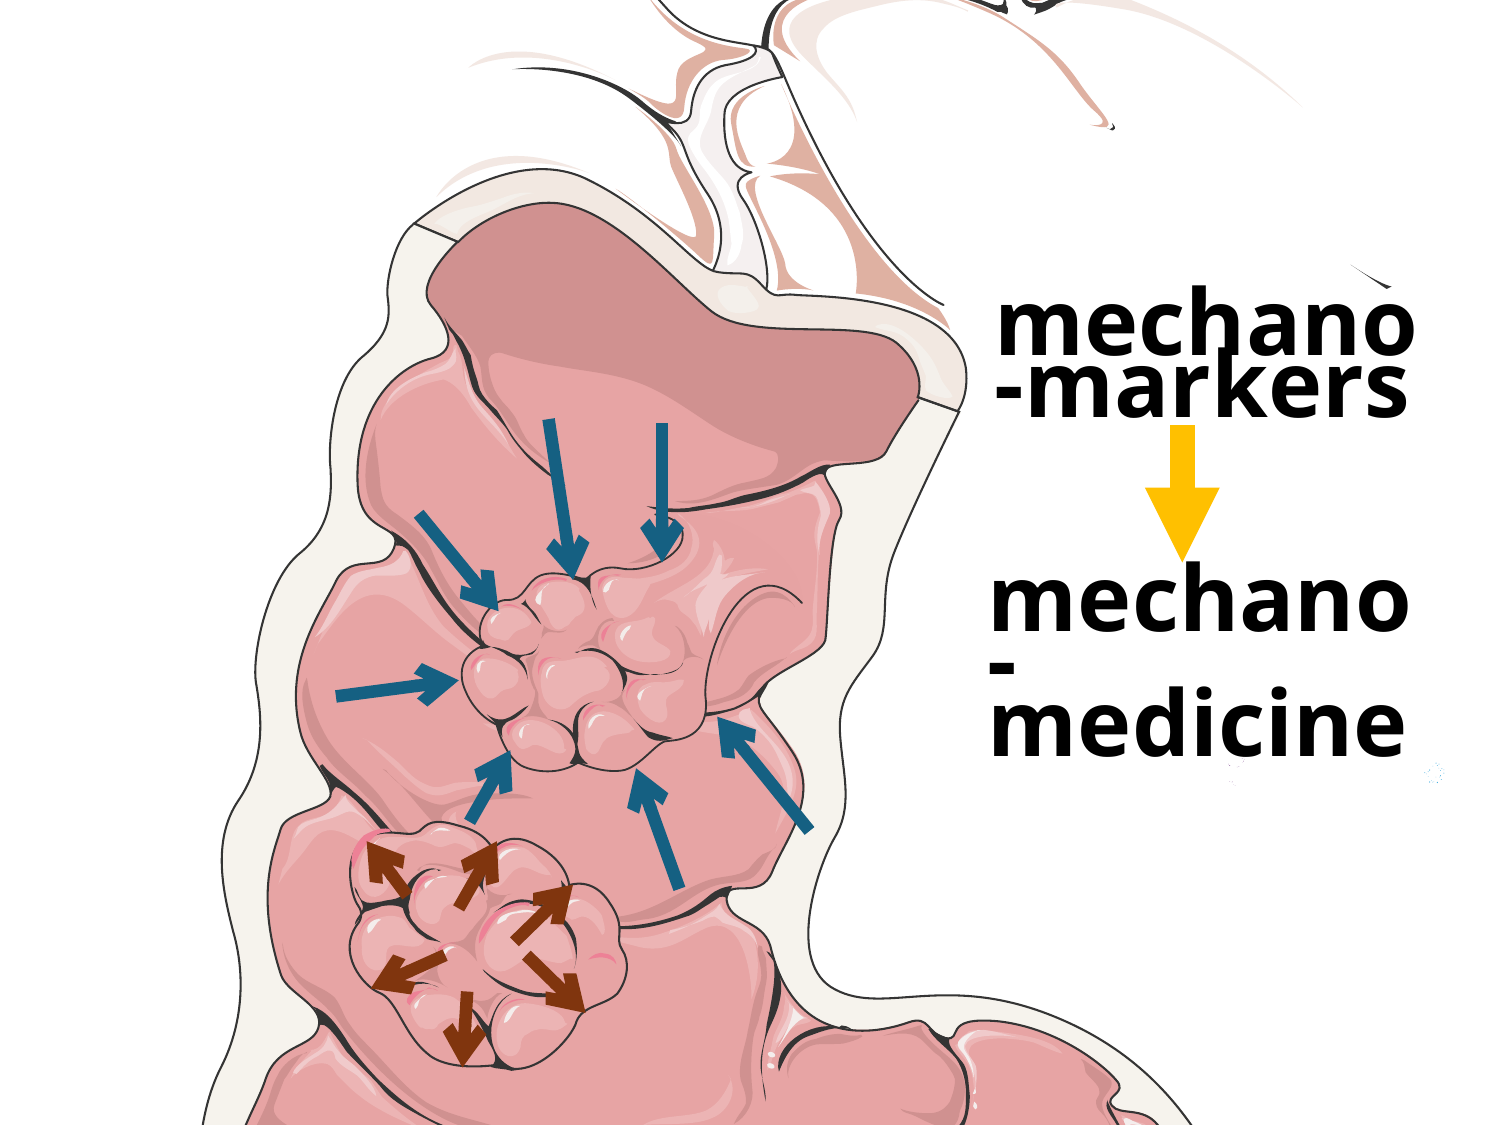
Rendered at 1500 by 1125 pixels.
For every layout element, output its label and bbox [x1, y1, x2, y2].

text_box [471, 482, 778, 796]
text_box [525, 954, 587, 1014]
text_box [370, 954, 446, 989]
text_box [458, 840, 498, 909]
text_box [469, 749, 511, 823]
text_box [635, 767, 680, 890]
text_box [716, 716, 811, 832]
text_box [197, 0, 1500, 1125]
text_box [366, 840, 408, 897]
text_box [548, 418, 574, 581]
text_box [418, 513, 500, 612]
text_box [335, 679, 460, 697]
text_box [316, 814, 629, 1075]
text_box [513, 883, 574, 943]
text_box [461, 991, 468, 1069]
